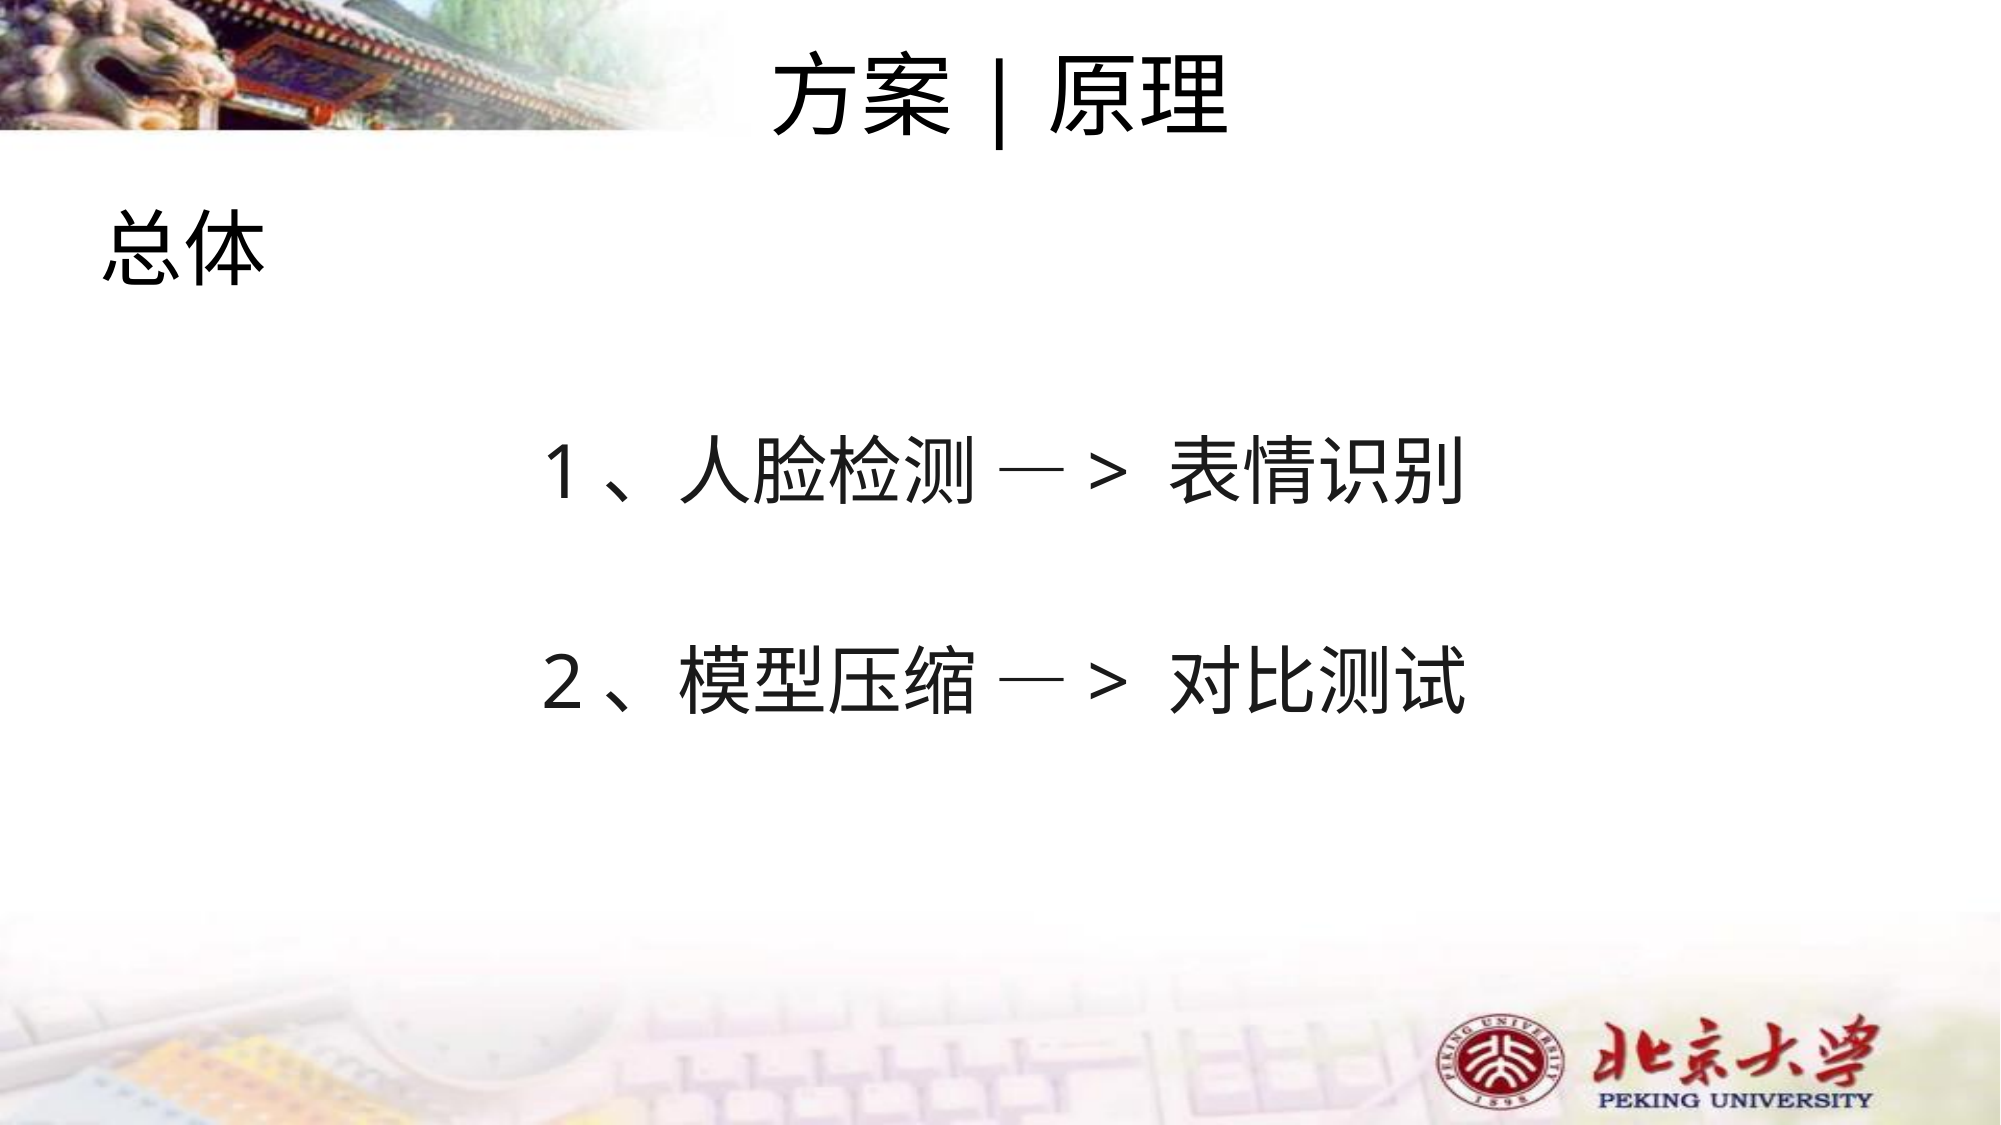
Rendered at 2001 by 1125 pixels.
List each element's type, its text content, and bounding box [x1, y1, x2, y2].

text_box 总体 [85, 189, 282, 305]
picture [0, 0, 2001, 1125]
text_box 方案|原理 [754, 0, 1246, 154]
list 1、人脸检测 —> 表情识别 2、模型压缩 —> 对比测试 [527, 416, 1669, 758]
